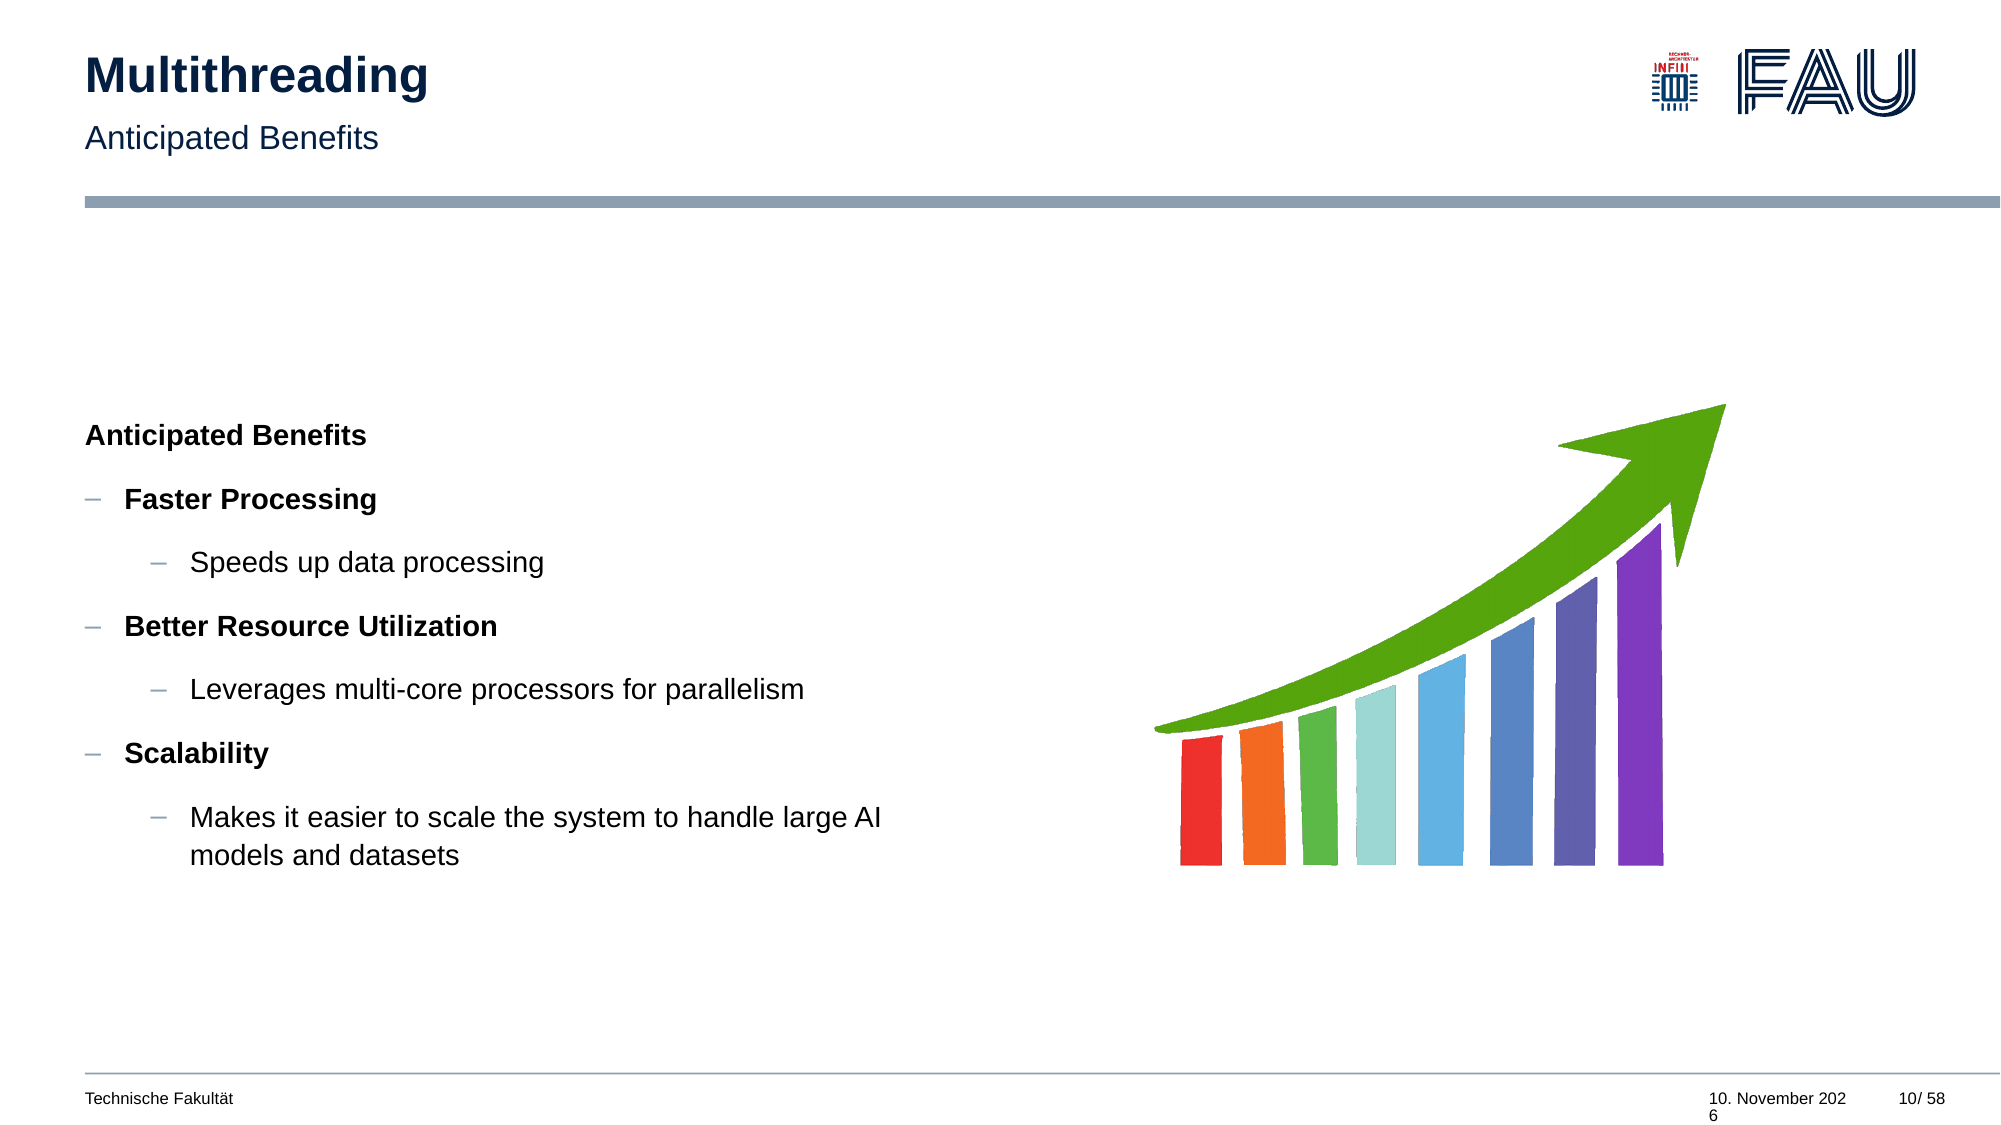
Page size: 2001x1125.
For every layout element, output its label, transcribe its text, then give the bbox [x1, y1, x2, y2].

picture [1611, 50, 1739, 115]
slide_number 10 [1888, 1088, 1917, 1109]
title Multithreading [85, 49, 1208, 104]
list Anticipated Benefits Faster Processing Speeds up data processing Better Resource Utilization Leverages multi-core processors for parallelism Scalability Makes it easier to scale the system to handle large AI models and datasets [85, 751, 983, 1018]
picture [1018, 321, 1916, 963]
slide_number 26. März 2025 [1708, 1088, 1849, 1109]
list Anticipated Benefits [85, 112, 1208, 751]
footer Technische Fakultät [85, 1088, 983, 1109]
